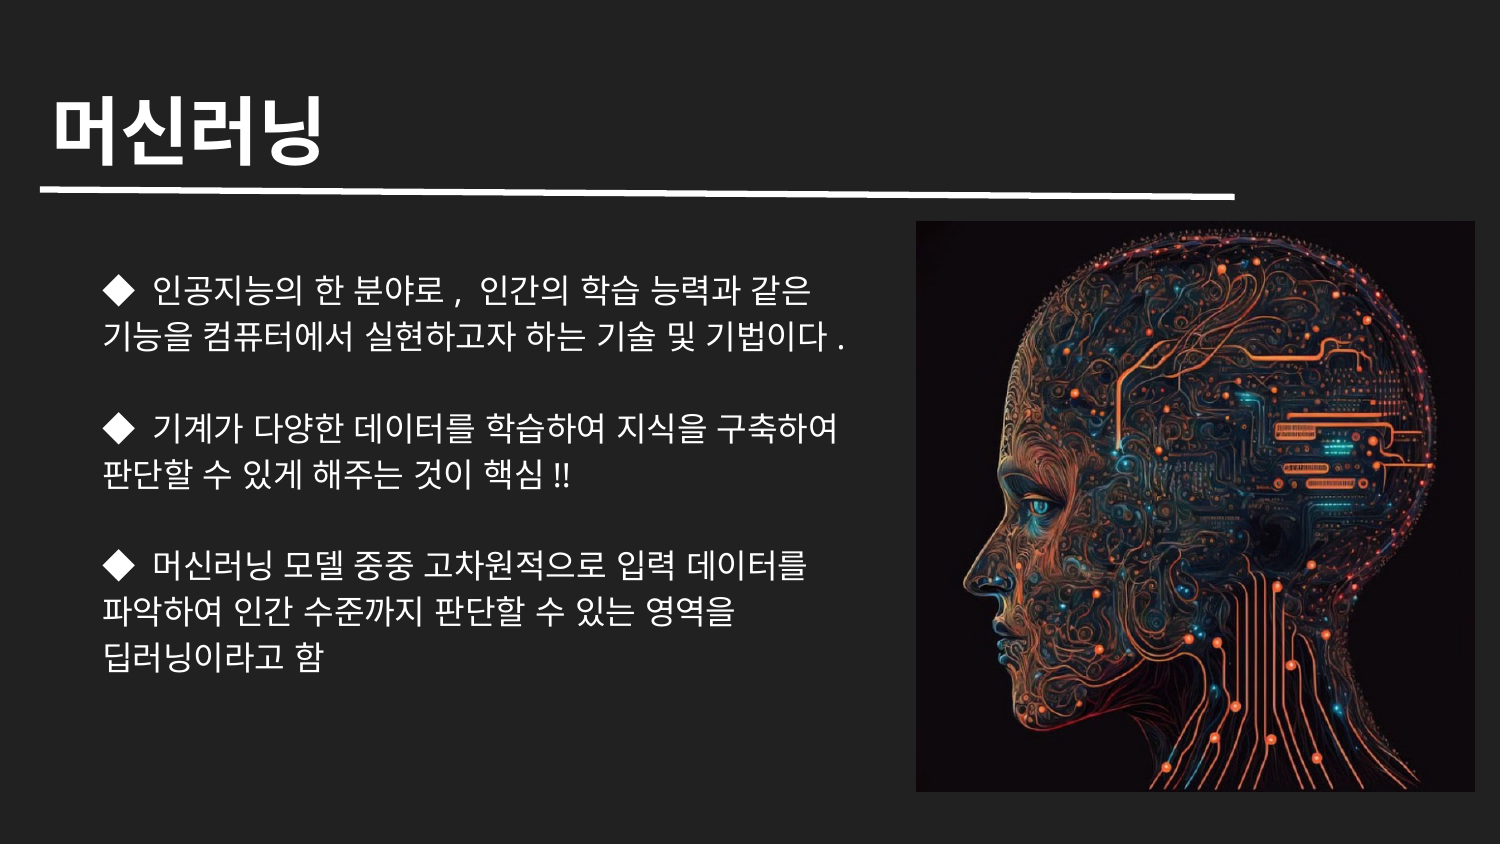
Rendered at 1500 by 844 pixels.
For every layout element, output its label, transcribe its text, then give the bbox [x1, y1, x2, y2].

subtitle ◆ 인공지능의 한 분야로, 인간의 학습 능력과 같은 기능을 컴퓨터에서 실현하고자 하는 기술 및 기법이다. ◆ 기계가 다양한 데이터를 학습하여 지식을 구축하여 판단할 수 있게 해주는 것이 핵심!! ◆ 머신러닝 모델 중중 고차원적으로 입력 데이터를 파악하여 인간 수준까지 판단할 수 있는 영역을 딥러닝이라고 함 [87, 249, 892, 740]
picture [915, 221, 1476, 793]
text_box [39, 189, 1235, 198]
title 머신러닝 [36, 96, 1238, 190]
